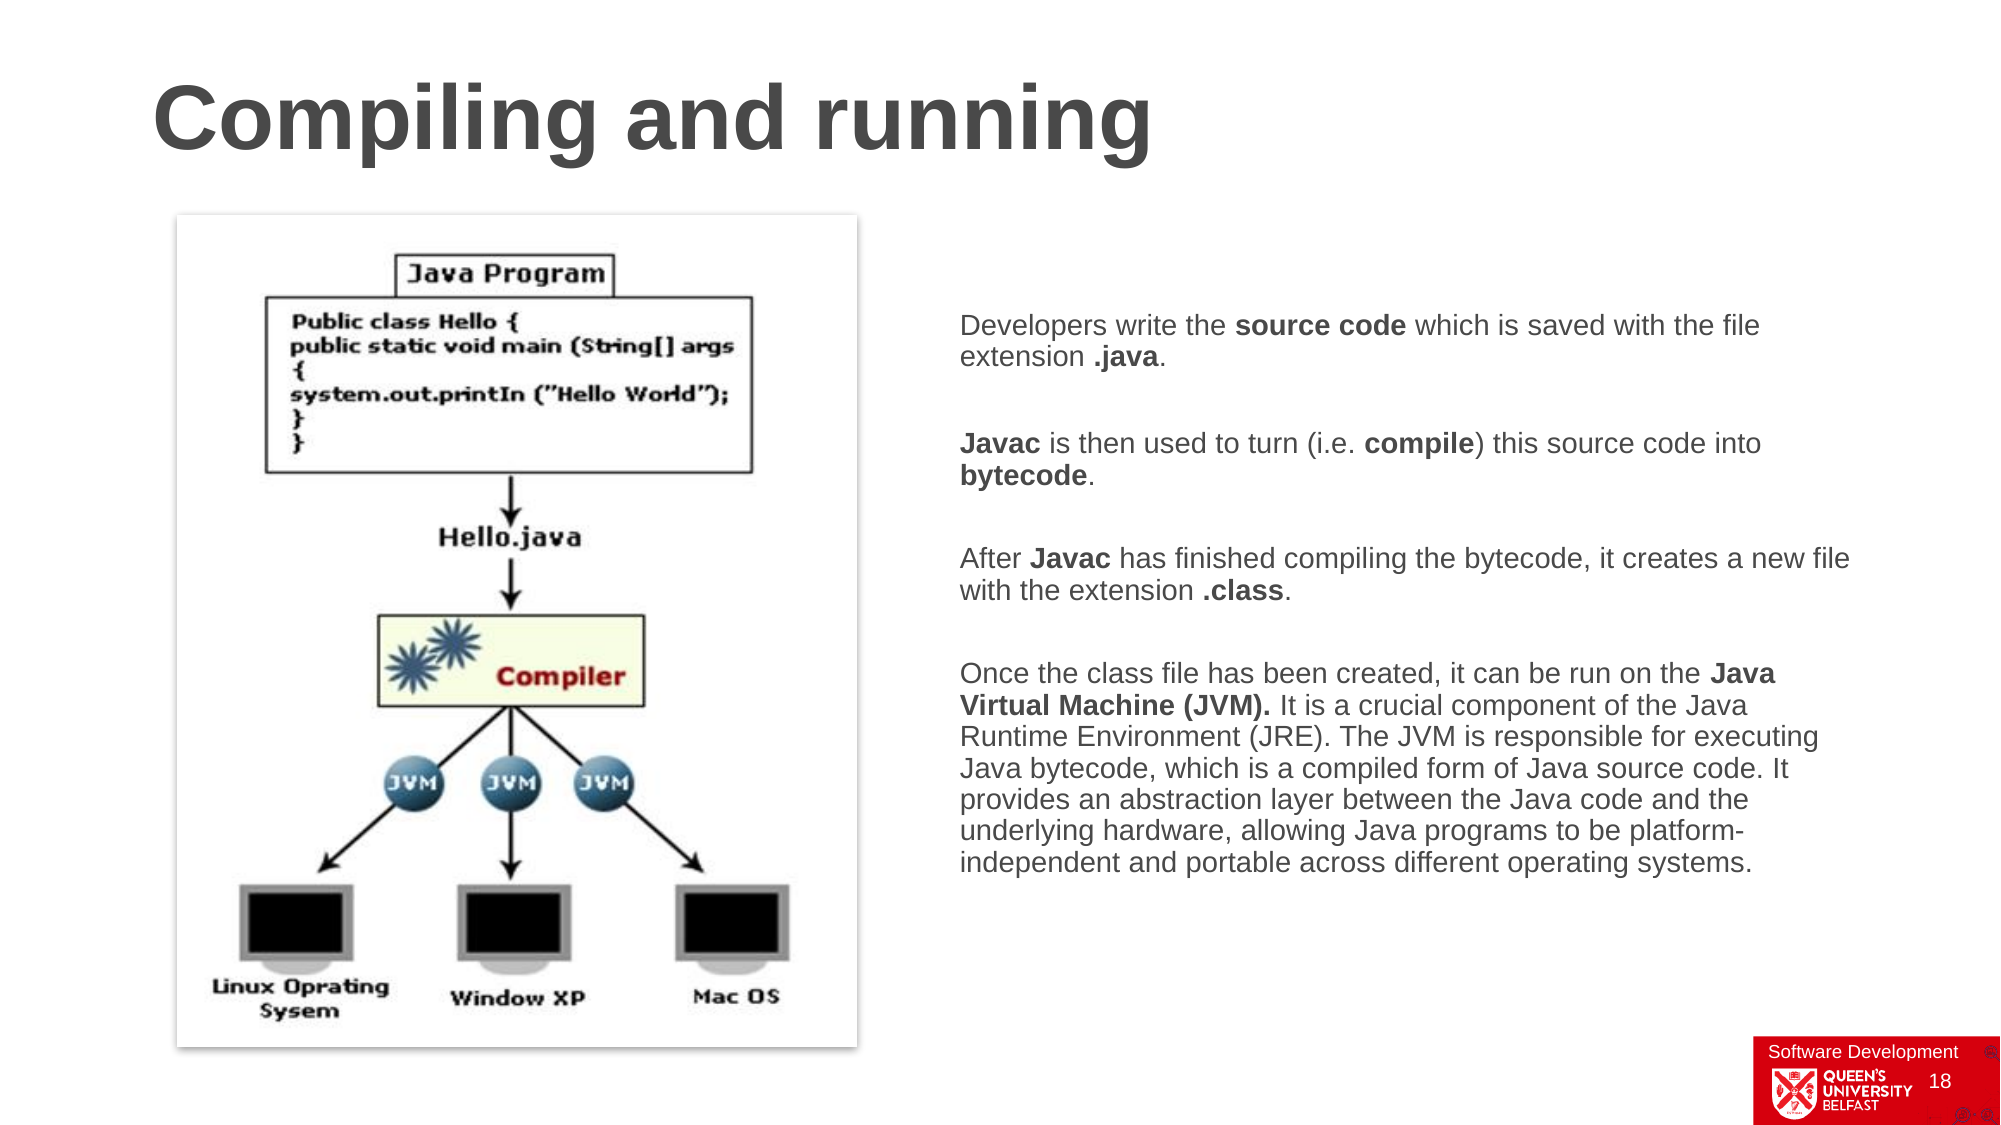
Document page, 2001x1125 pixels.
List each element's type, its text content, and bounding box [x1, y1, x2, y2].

picture [191, 229, 843, 1033]
picture [1767, 1036, 2000, 1125]
title Compiling and running [137, 62, 1210, 167]
list Developers write the source code which is saved with the file extension .java. Javac is then used to turn (i.e. compile) this source code into bytecode. After Javac has finished compiling the bytecode, it creates a new file with the extension .class. Once the class file has been created, it can be run on the Java Virtual Machine (JVM). It is a crucial component of the Java Runtime Environment (JRE). The JVM is responsible for executing Java bytecode, which is a compiled form of Java source code. It provides an abstraction layer between the Java code and the underlying hardware, allowing Java programs to be platform-independent and portable across different operating systems. [944, 302, 1867, 960]
